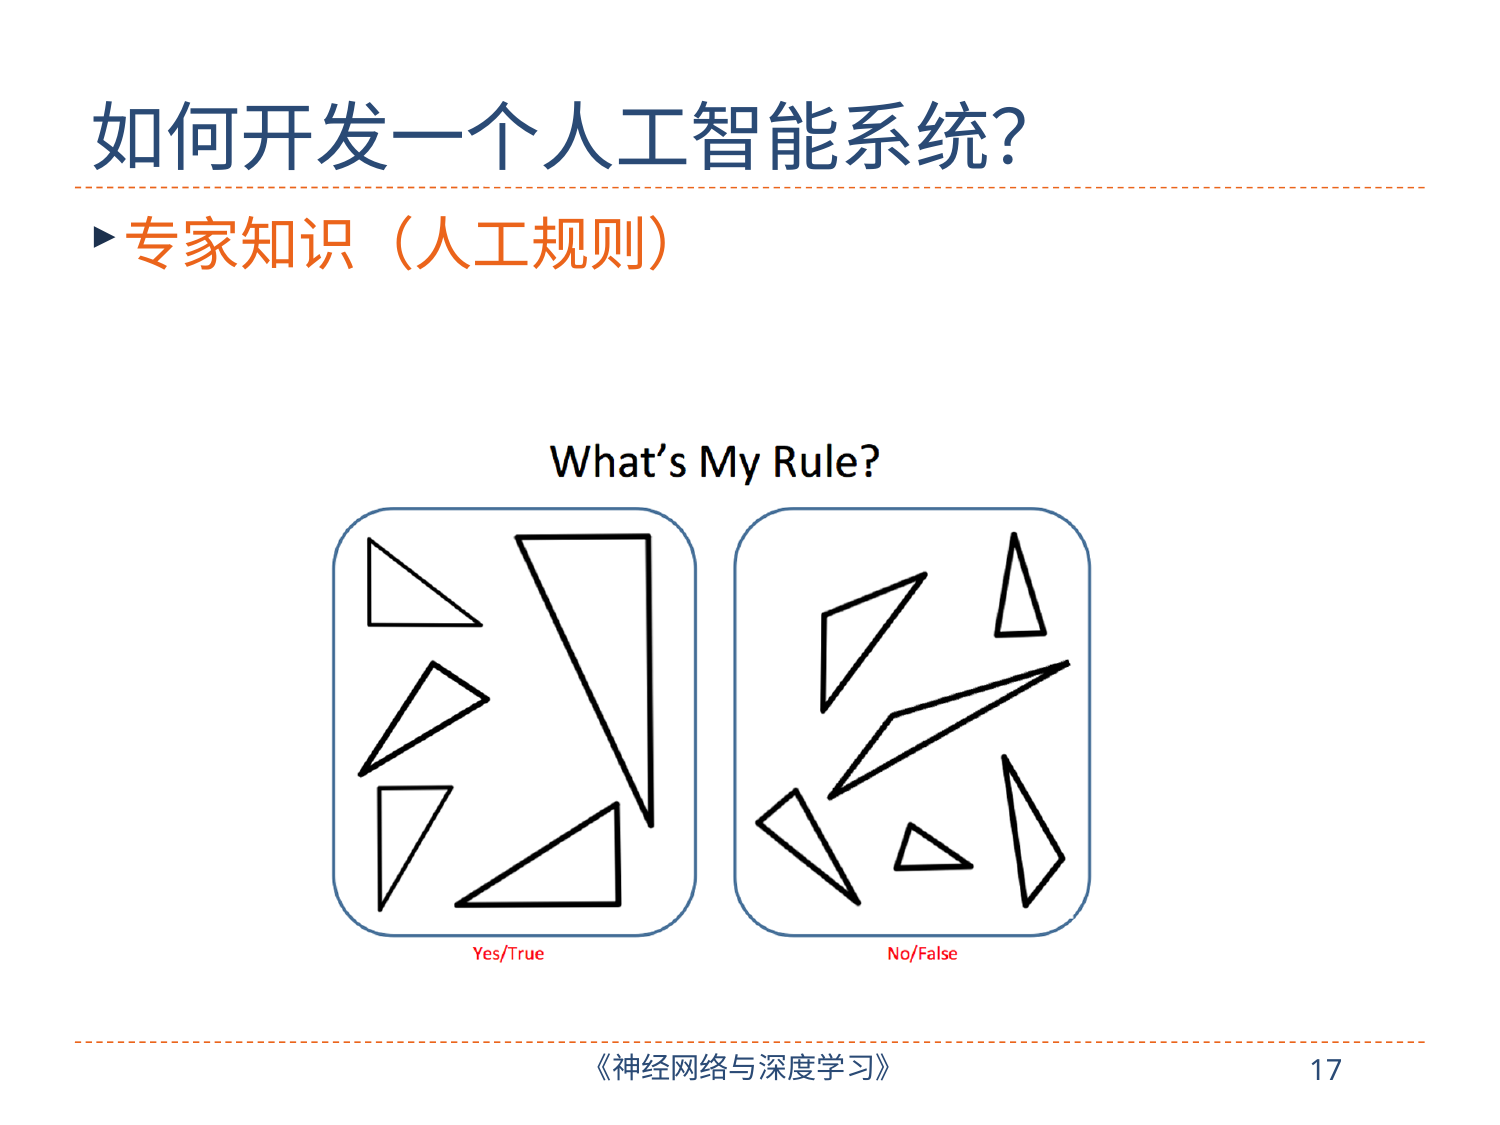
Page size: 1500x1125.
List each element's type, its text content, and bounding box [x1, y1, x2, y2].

title 如何开发一个人工智能系统？ [75, 24, 1425, 188]
list 专家知识（人工规则） [75, 200, 1425, 1010]
picture [324, 387, 1109, 973]
